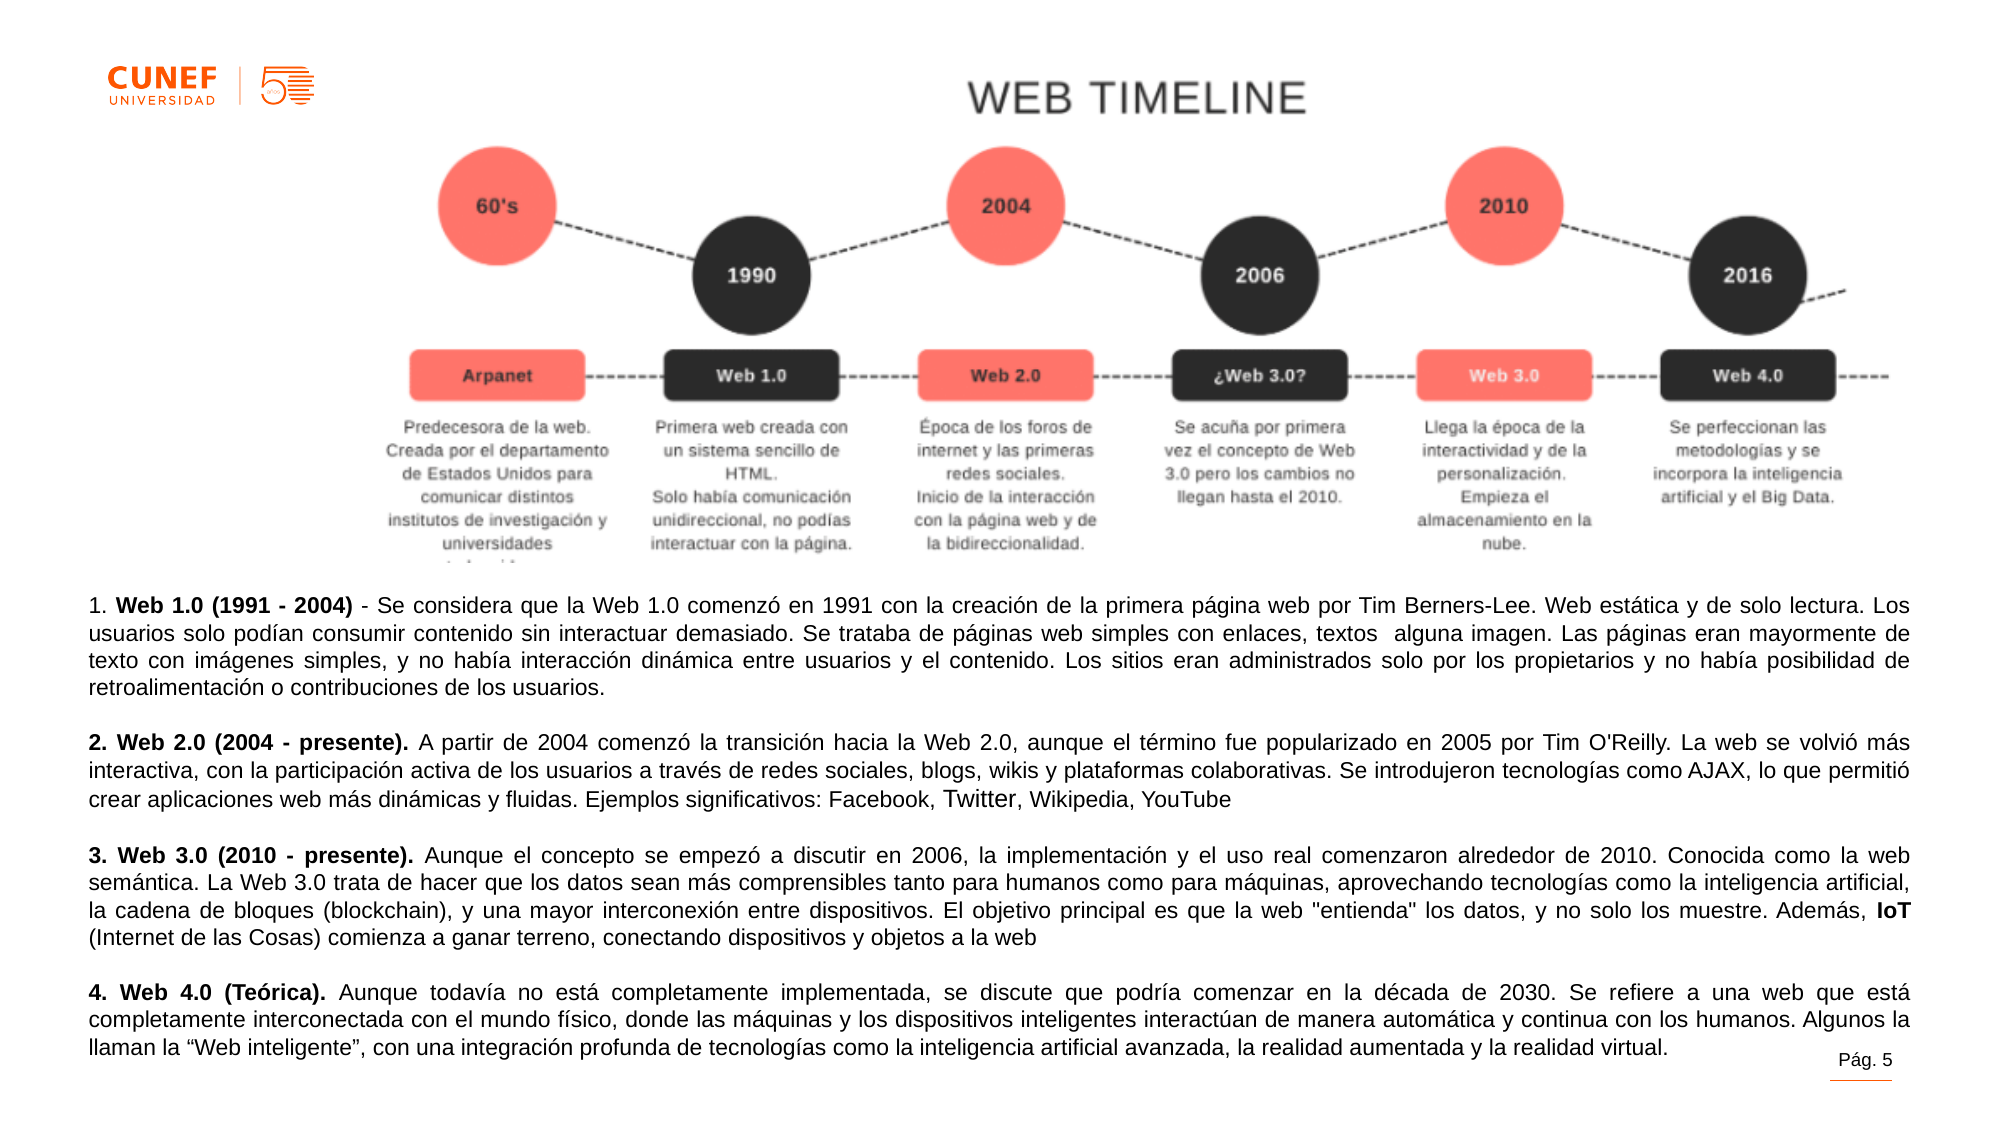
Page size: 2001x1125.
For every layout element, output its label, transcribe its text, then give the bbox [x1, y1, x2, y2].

picture [108, 66, 314, 105]
picture [371, 64, 1894, 563]
text_box 1. Web 1.0 (1991 - 2004) - Se considera que la Web 1.0 comenzó en 1991 con la creación de la primera página web por Tim Berners-Lee. Web estática y de solo lectura. Los usuarios solo podían consumir contenido sin interactuar demasiado. Se trataba de páginas web simples con enlaces, textos alguna imagen. Las páginas eran mayormente de texto con imágenes simples, y no había interacción dinámica entre usuarios y el contenido. Los sitios eran administrados solo por los propietarios y no había posibilidad de retroalimentación o contribuciones de los usuarios. 2. Web 2.0 (2004 - presente). A partir de 2004 comenzó la transición hacia la Web 2.0, aunque el término fue popularizado en 2005 por Tim O'Reilly. La web se volvió más interactiva, con la participación activa de los usuarios a través de redes sociales, blogs, wikis y plataformas colaborativas. Se introdujeron tecnologías como AJAX, lo que permitió crear aplicaciones web más dinámicas y fluidas. Ejemplos significativos: Facebook, Twitter, Wikipedia, YouTube 3. Web 3.0 (2010 - presente). Aunque el concepto se empezó a discutir en 2006, la implementación y el uso real comenzaron alrededor de 2010. Conocida como la web semántica. La Web 3.0 trata de hacer que los datos sean más comprensibles tanto para humanos como para máquinas, aprovechando tecnologías como la inteligencia artificial, la cadena de bloques (blockchain), y una mayor interconexión entre dispositivos. El objetivo principal es que la web "entienda" los datos, y no solo los muestre. Además, IoT (Internet de las Cosas) comienza a ganar terreno, conectando dispositivos y objetos a la web 4. Web 4.0 (Teórica). Aunque todavía no está completamente implementada, se discute que podría comenzar en la década de 2030. Se refiere a una web que está completamente interconectada con el mundo físico, donde las máquinas y los dispositivos inteligentes interactúan de manera automática y continua con los humanos. Algunos la llaman la “Web inteligente”, con una integración profunda de tecnologías como la inteligencia artificial avanzada, la realidad aumentada y la realidad virtual. [73, 583, 1927, 1113]
